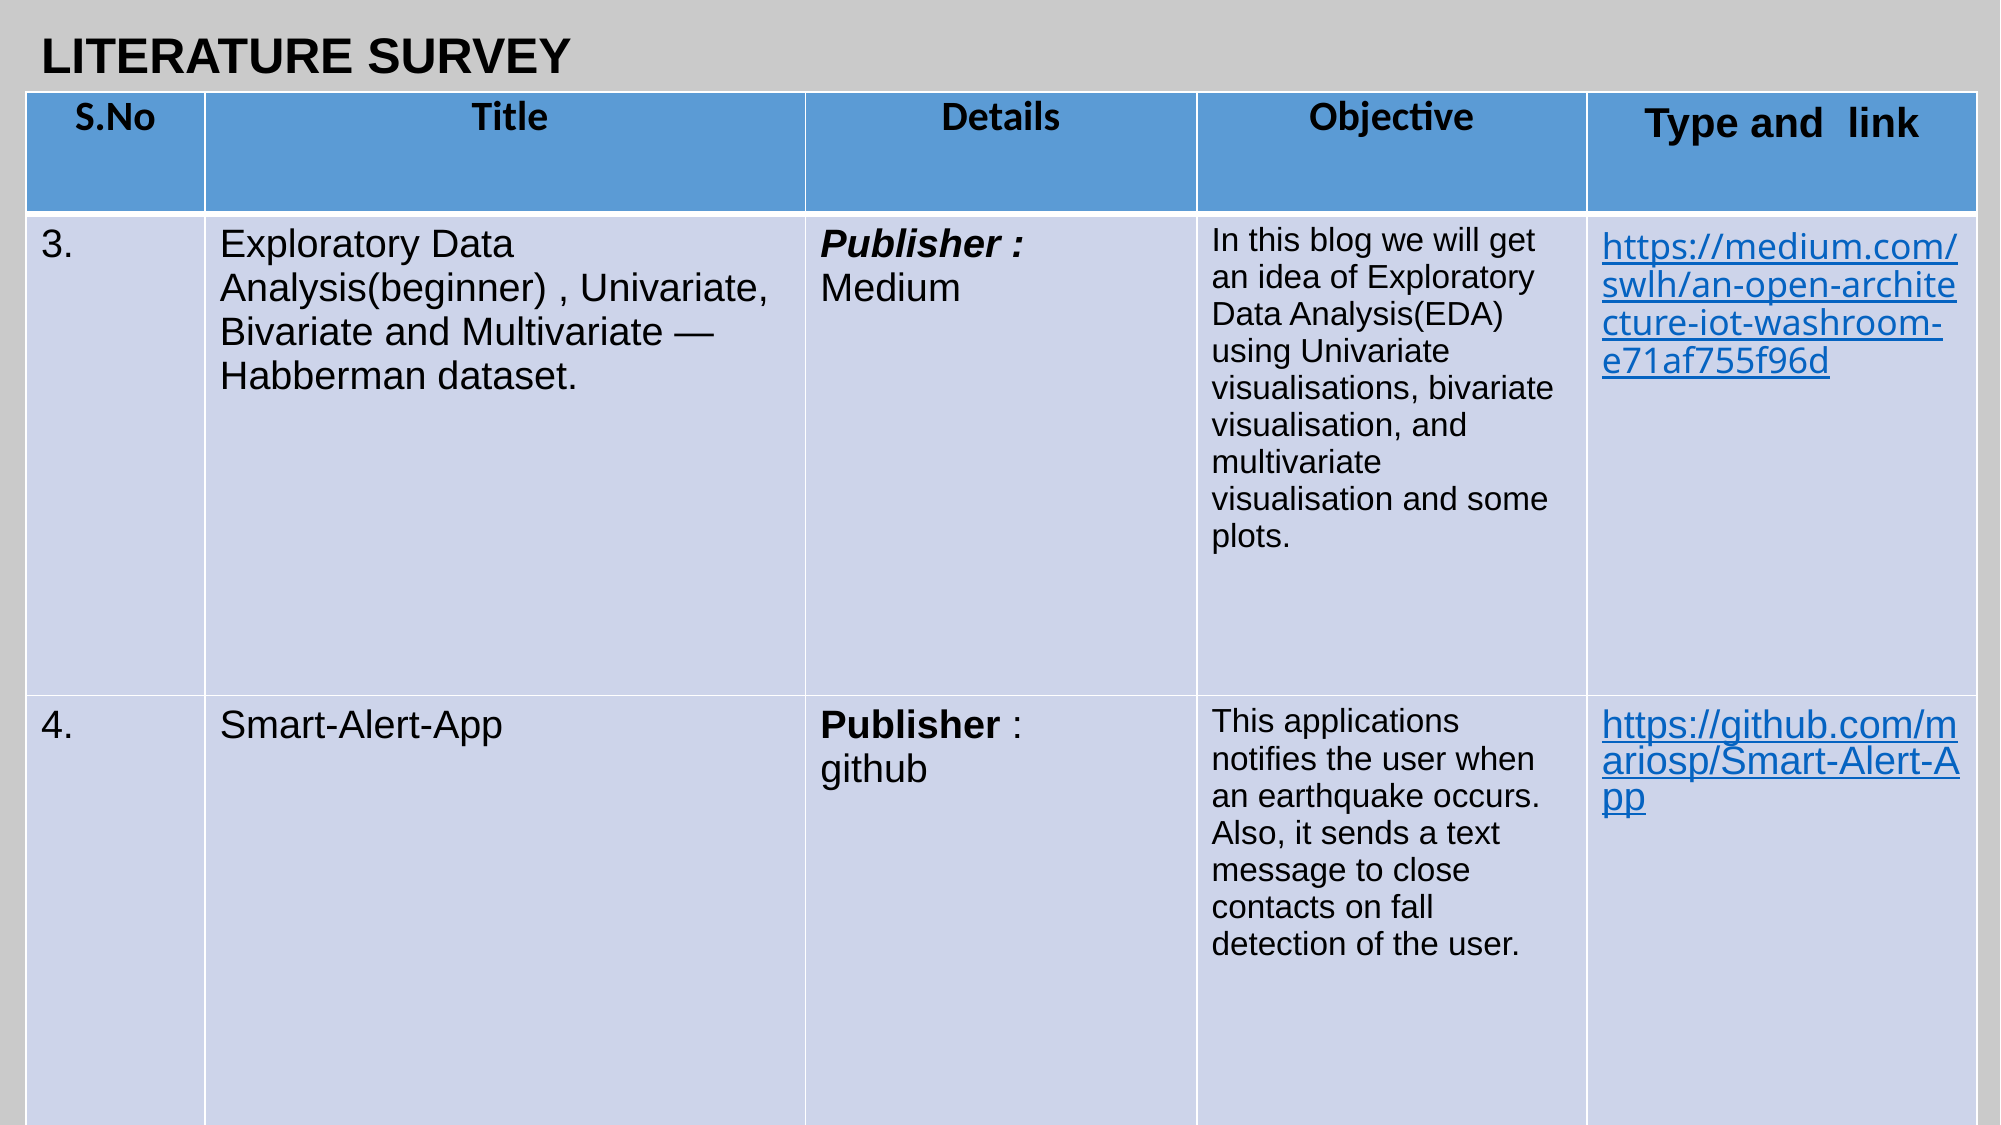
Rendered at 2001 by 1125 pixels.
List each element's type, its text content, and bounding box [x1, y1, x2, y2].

table_header Title [206, 93, 805, 211]
table_cell In this blog we will get an idea of Exploratory Data Analysis(EDA) using Univariate visualisations, bivariate visualisation, and multivariate visualisation and some plots. [1198, 217, 1586, 695]
table_header S.No [27, 93, 204, 211]
table_cell Exploratory Data Analysis(beginner) , Univariate, Bivariate and Multivariate — Habberman dataset. [206, 217, 805, 695]
table_cell Publisher : Medium [806, 217, 1196, 695]
table_cell Publisher : github [806, 696, 1196, 1125]
table_cell This applications notifies the user when an earthquake occurs. Also, it sends a text message to close contacts on fall detection of the user. [1198, 696, 1586, 1125]
table_header Type and link [1588, 93, 1976, 211]
table_header Details [806, 93, 1196, 211]
text_box LITERATURE SURVEY [25, 16, 995, 92]
table_cell https://medium.com/swlh/an-open-architecture-iot-washroom-e71af755f96d [1588, 217, 1976, 695]
table_cell 4. [27, 696, 204, 1125]
table_cell 3. [27, 217, 204, 695]
table_cell https://github.com/mariosp/Smart-Alert-App [1588, 696, 1976, 1125]
table_header Objective [1198, 93, 1586, 211]
table_cell Smart-Alert-App [206, 696, 805, 1125]
